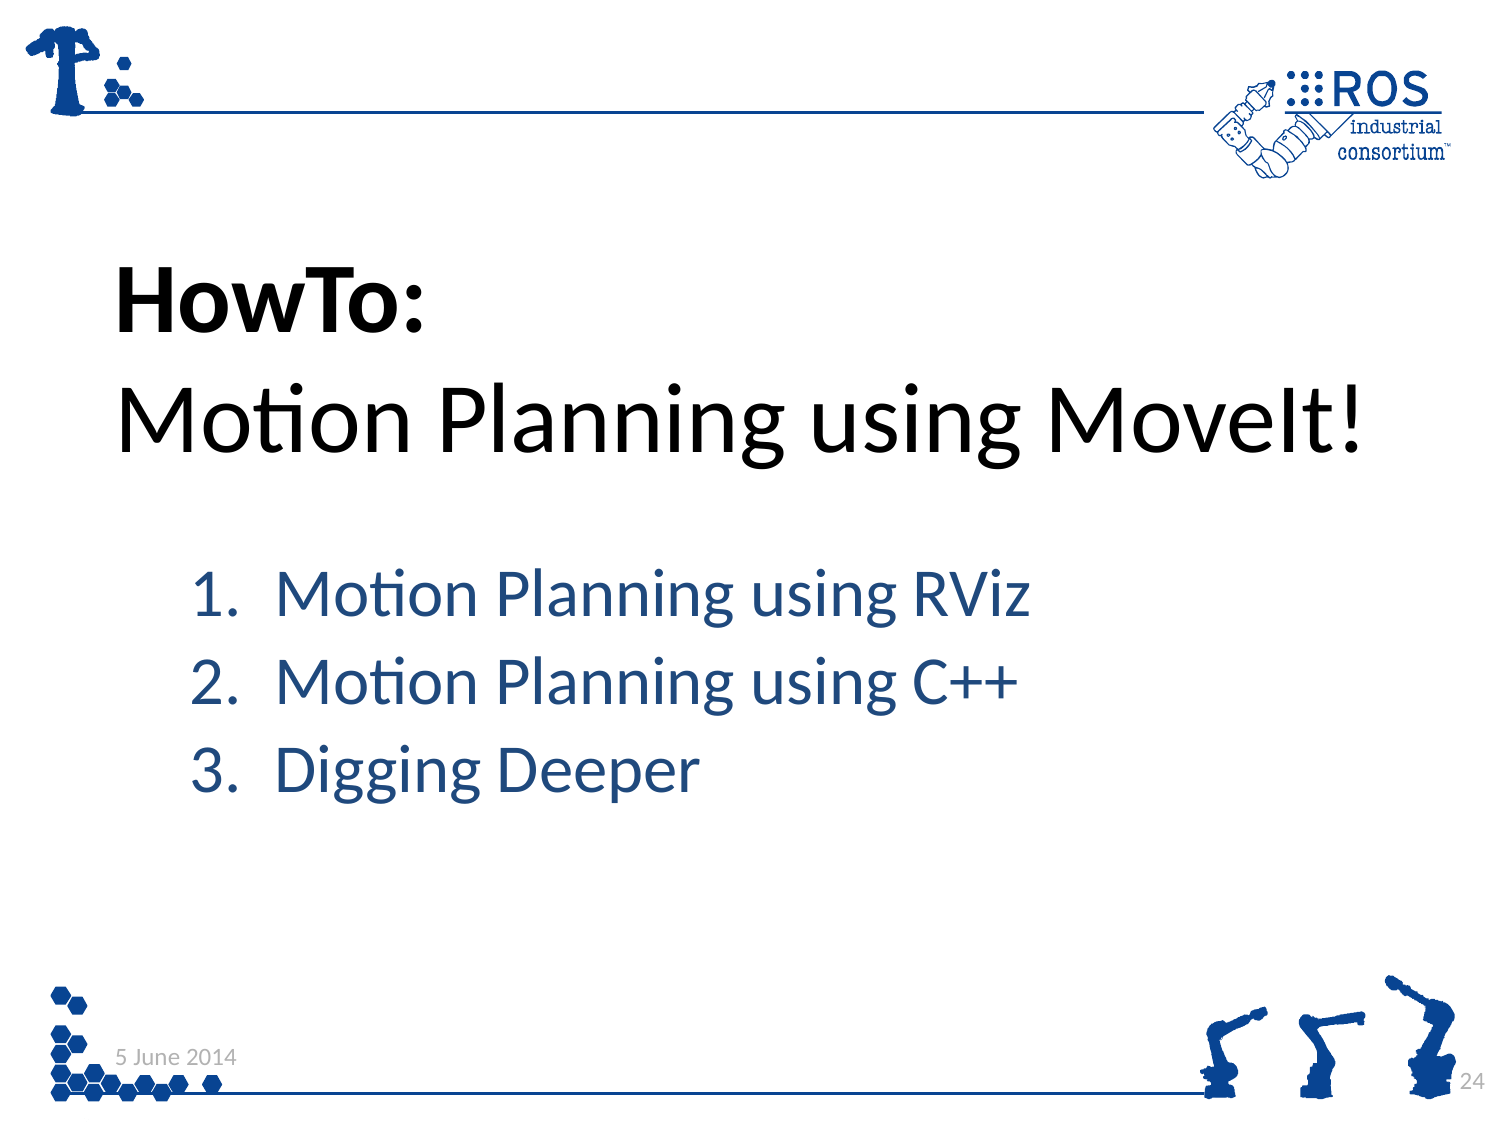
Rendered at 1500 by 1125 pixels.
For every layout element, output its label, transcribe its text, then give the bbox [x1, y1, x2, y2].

text_box Motion Planning using RViz Motion Planning using C++ Digging Deeper [174, 549, 1350, 975]
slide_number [99, 1025, 388, 1085]
title HowTo: Motion Planning using MoveIt! [99, 224, 1400, 475]
slide_number 24 [1149, 1050, 1500, 1110]
